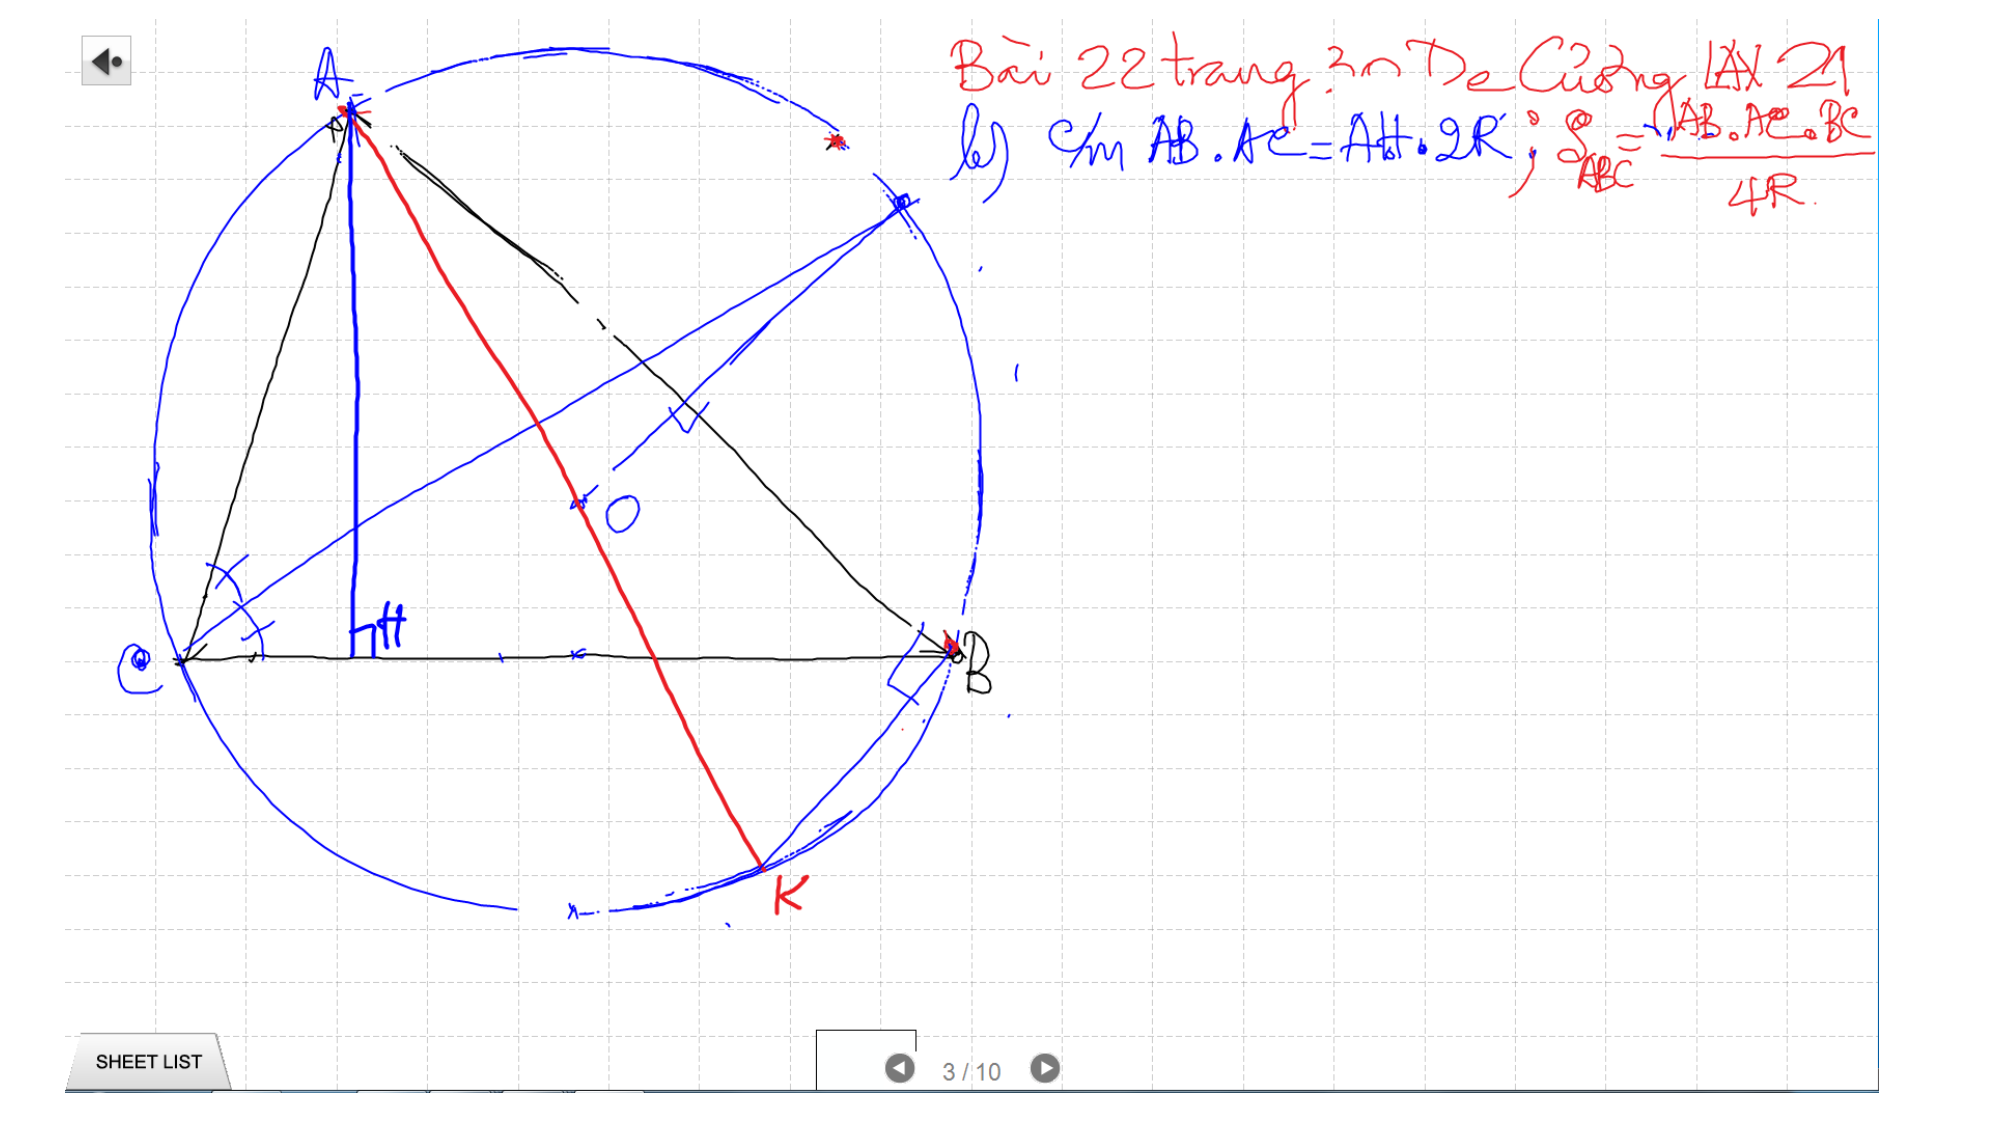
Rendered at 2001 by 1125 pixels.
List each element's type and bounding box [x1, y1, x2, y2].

picture [65, 19, 1879, 1093]
